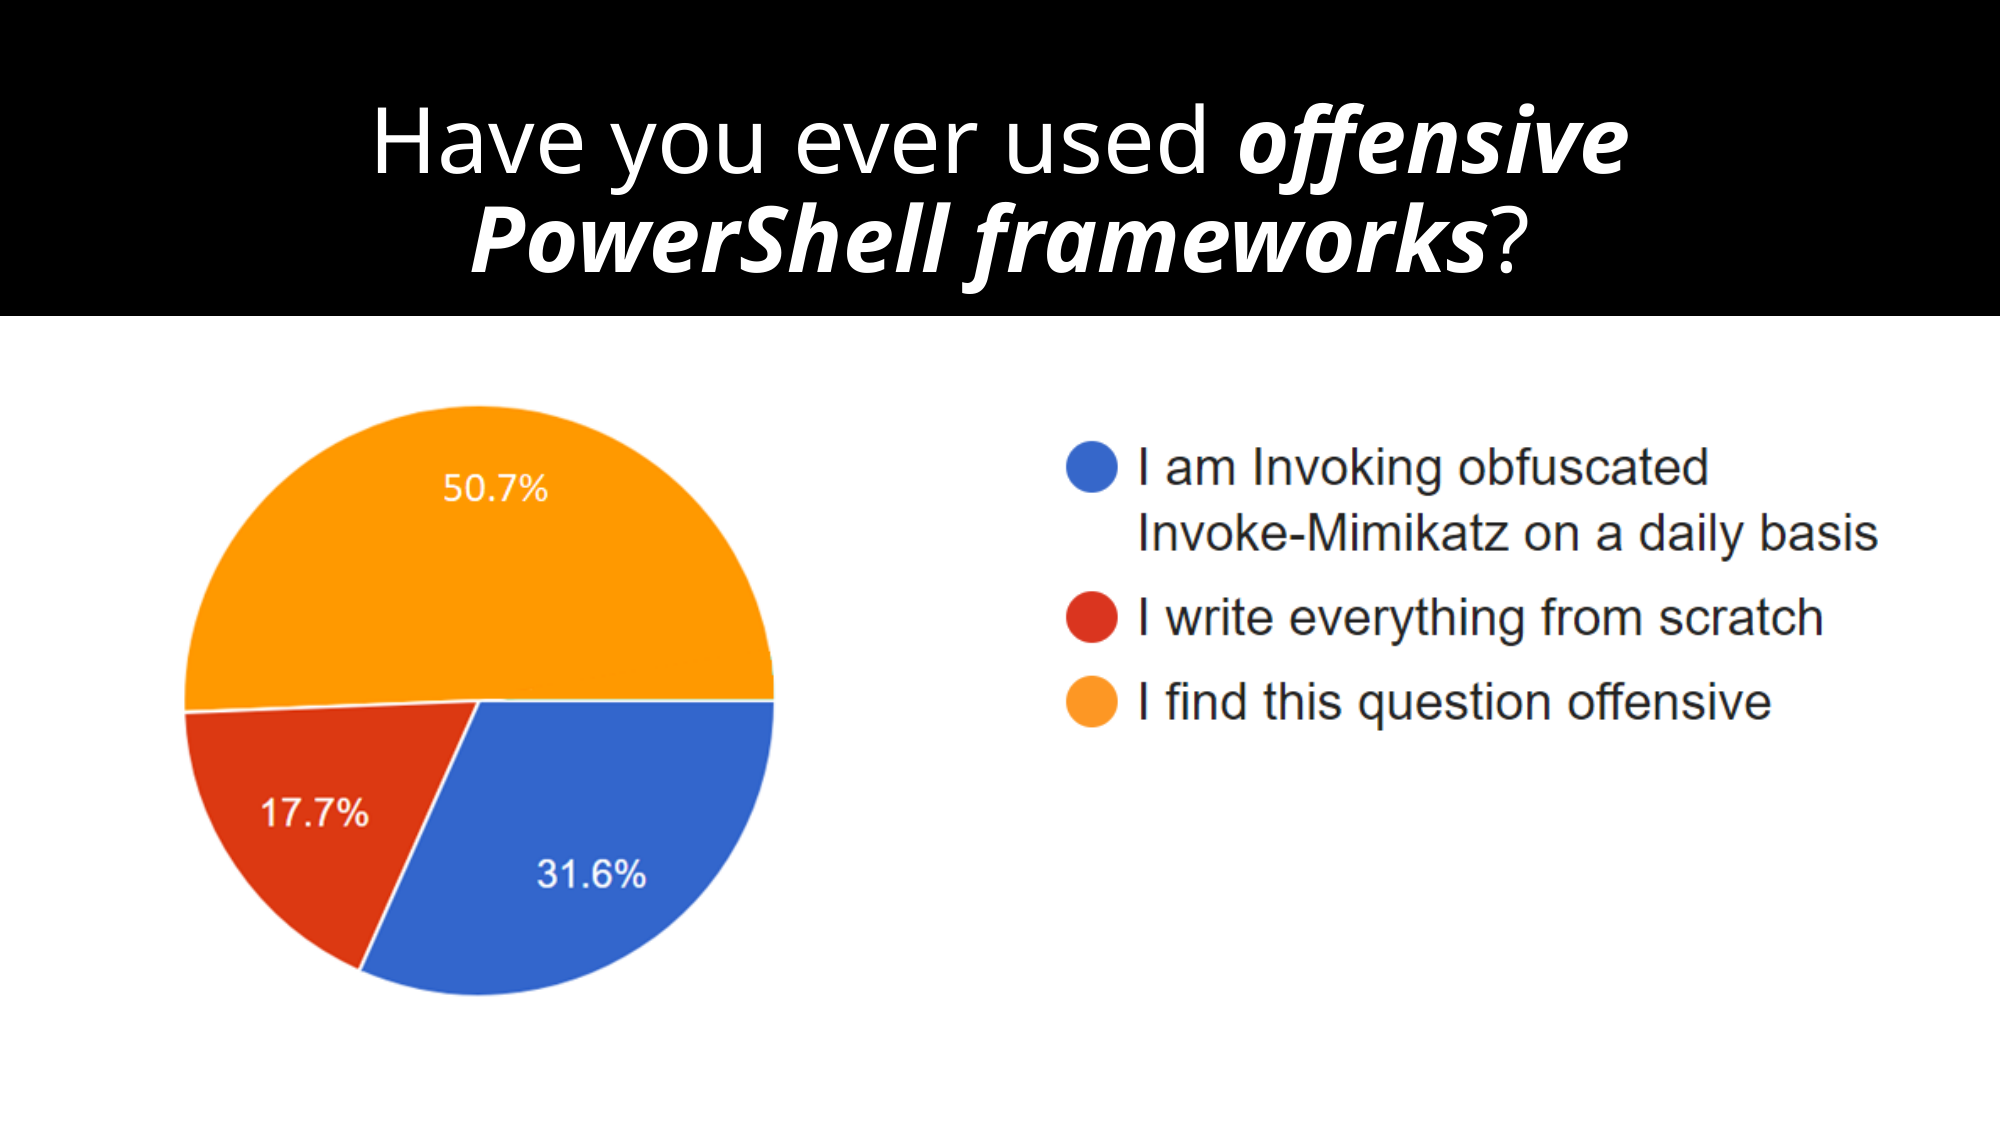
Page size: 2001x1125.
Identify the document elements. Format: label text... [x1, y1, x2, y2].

picture [102, 346, 1939, 1049]
title Have you ever used offensive PowerShell frameworks? [294, 126, 1706, 261]
text_box [0, 316, 2000, 1125]
